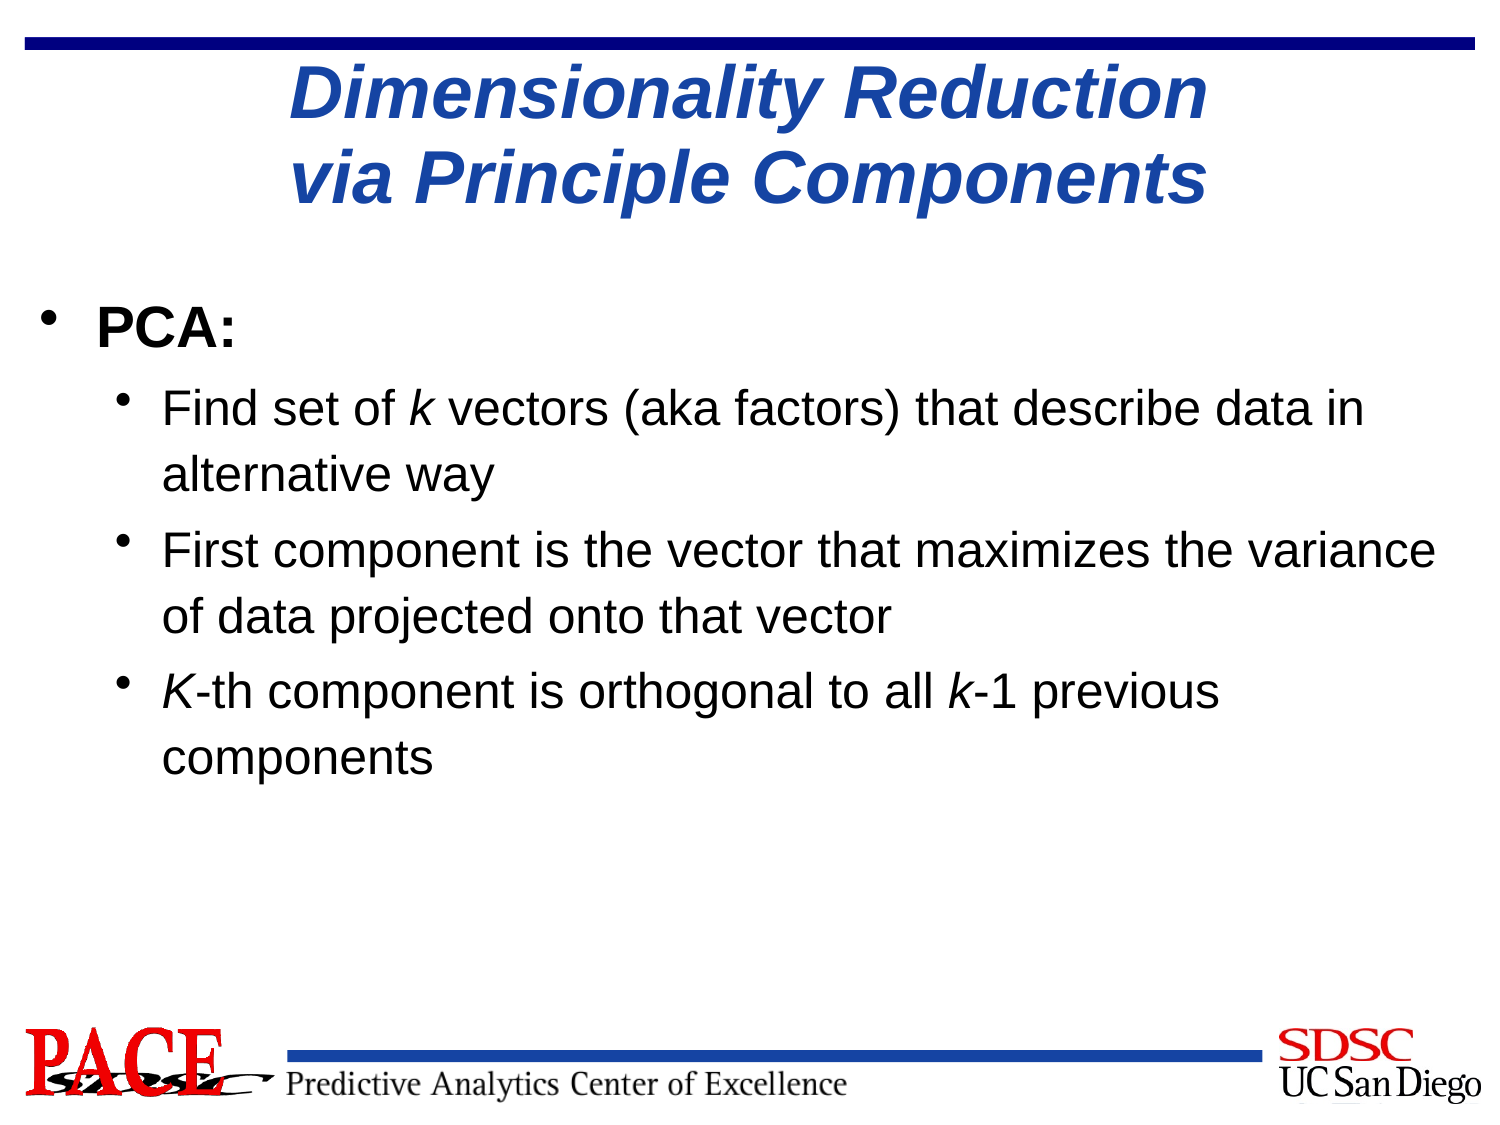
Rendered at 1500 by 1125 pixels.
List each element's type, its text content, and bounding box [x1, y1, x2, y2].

title Dimensionality Reduction via Principle Components [24, 50, 1475, 221]
picture [1279, 1066, 1481, 1104]
picture [286, 1064, 858, 1103]
list PCA: Find set of k vectors (aka factors) that describe data in alternative way First component is the vector that maximizes the variance of data projected onto that vector K-th component is orthogonal to all k-1 previous components [24, 275, 1475, 988]
picture [1279, 1028, 1413, 1061]
picture [25, 1025, 276, 1101]
